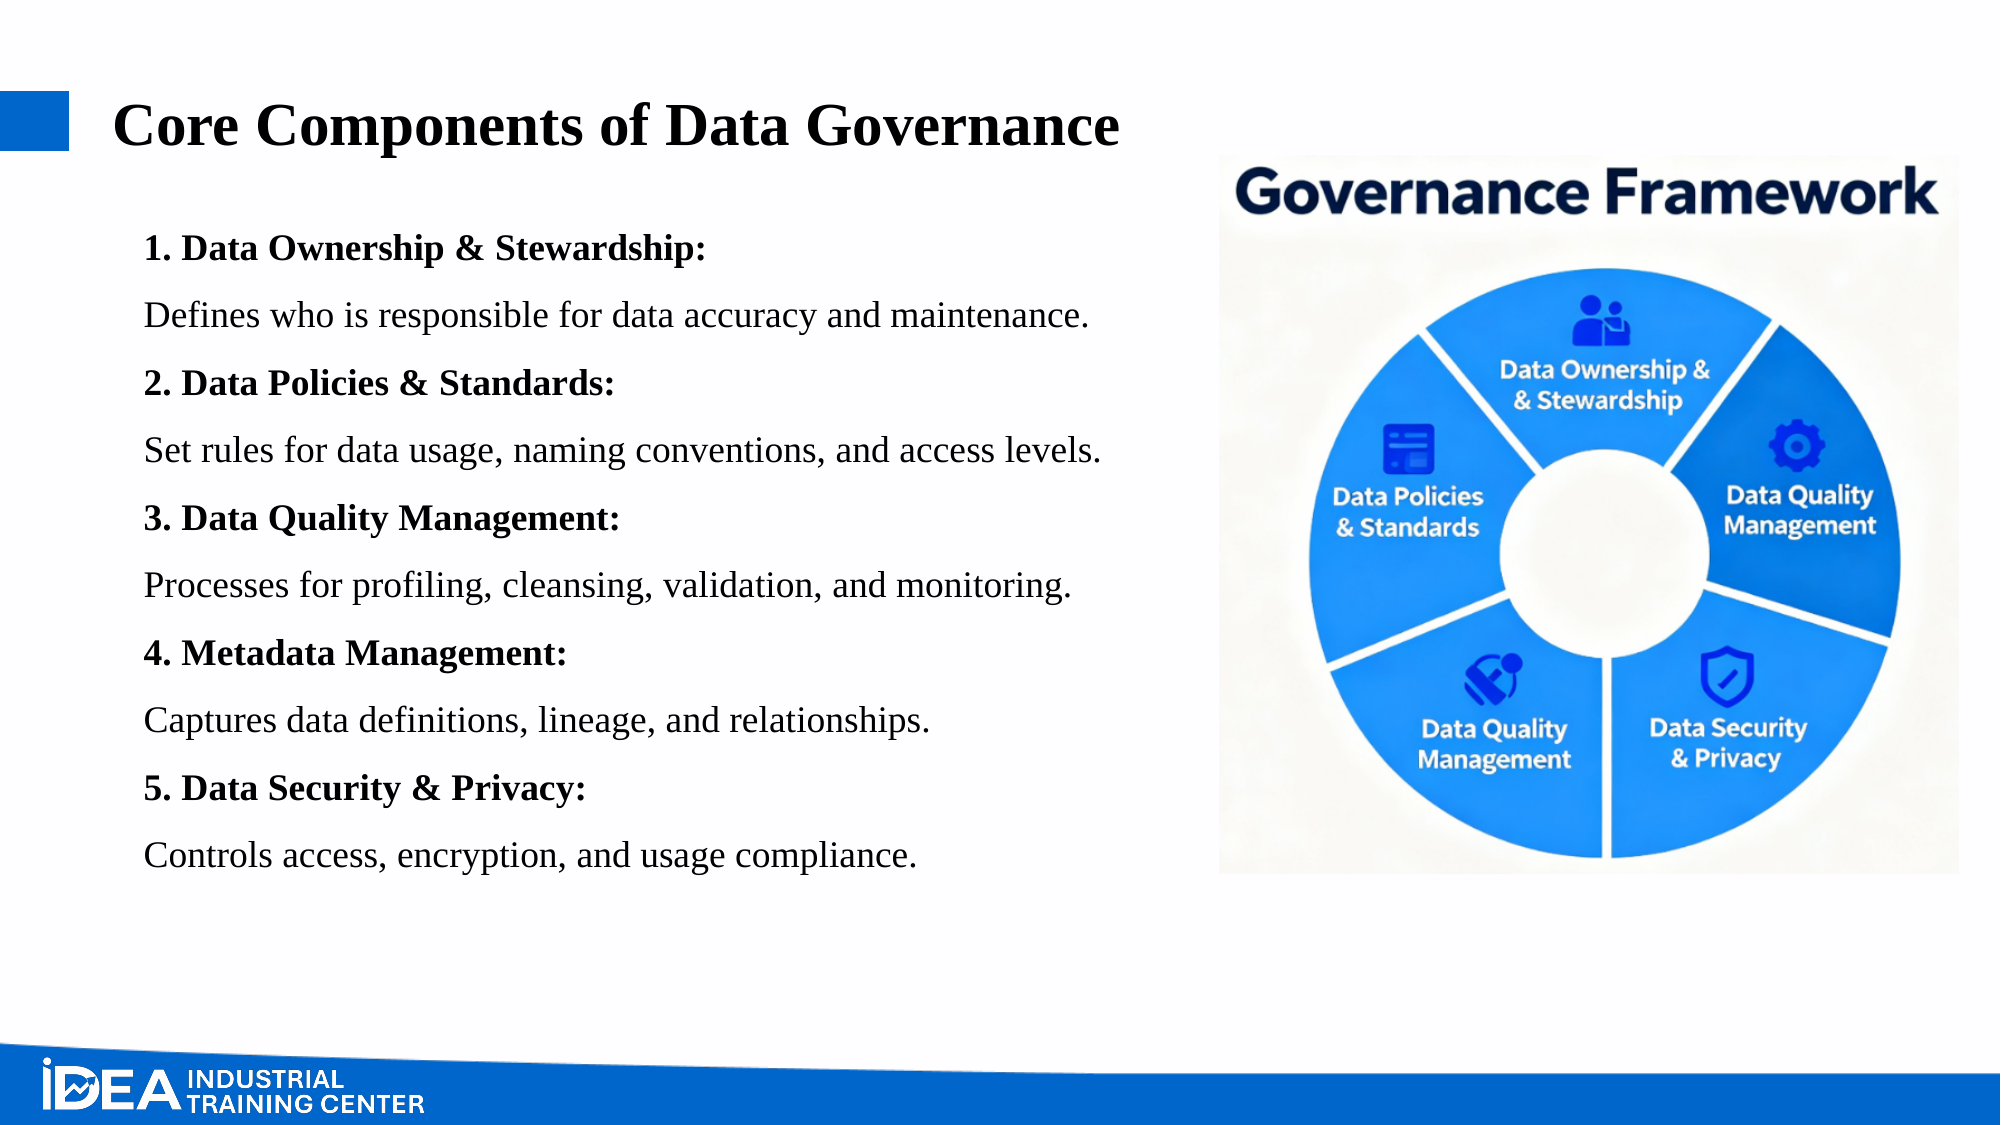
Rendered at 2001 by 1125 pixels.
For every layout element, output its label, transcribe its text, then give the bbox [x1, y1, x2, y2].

picture [0, 1031, 2000, 1125]
title Core Components of Data Governance [112, 93, 1886, 167]
picture [0, 91, 69, 151]
picture [1219, 155, 1959, 874]
text_box 1. Data Ownership & Stewardship: Defines who is responsible for data accuracy and maintenance. 2. Data Policies & Standards: Set rules for data usage, naming conventions, and access levels. 3. Data Quality Management: Processes for profiling, cleansing, validation, and monitoring. 4. Metadata Management: Captures data definitions, lineage, and relationships. 5. Data Security & Privacy: Controls access, encryption, and usage compliance. [129, 192, 1233, 883]
